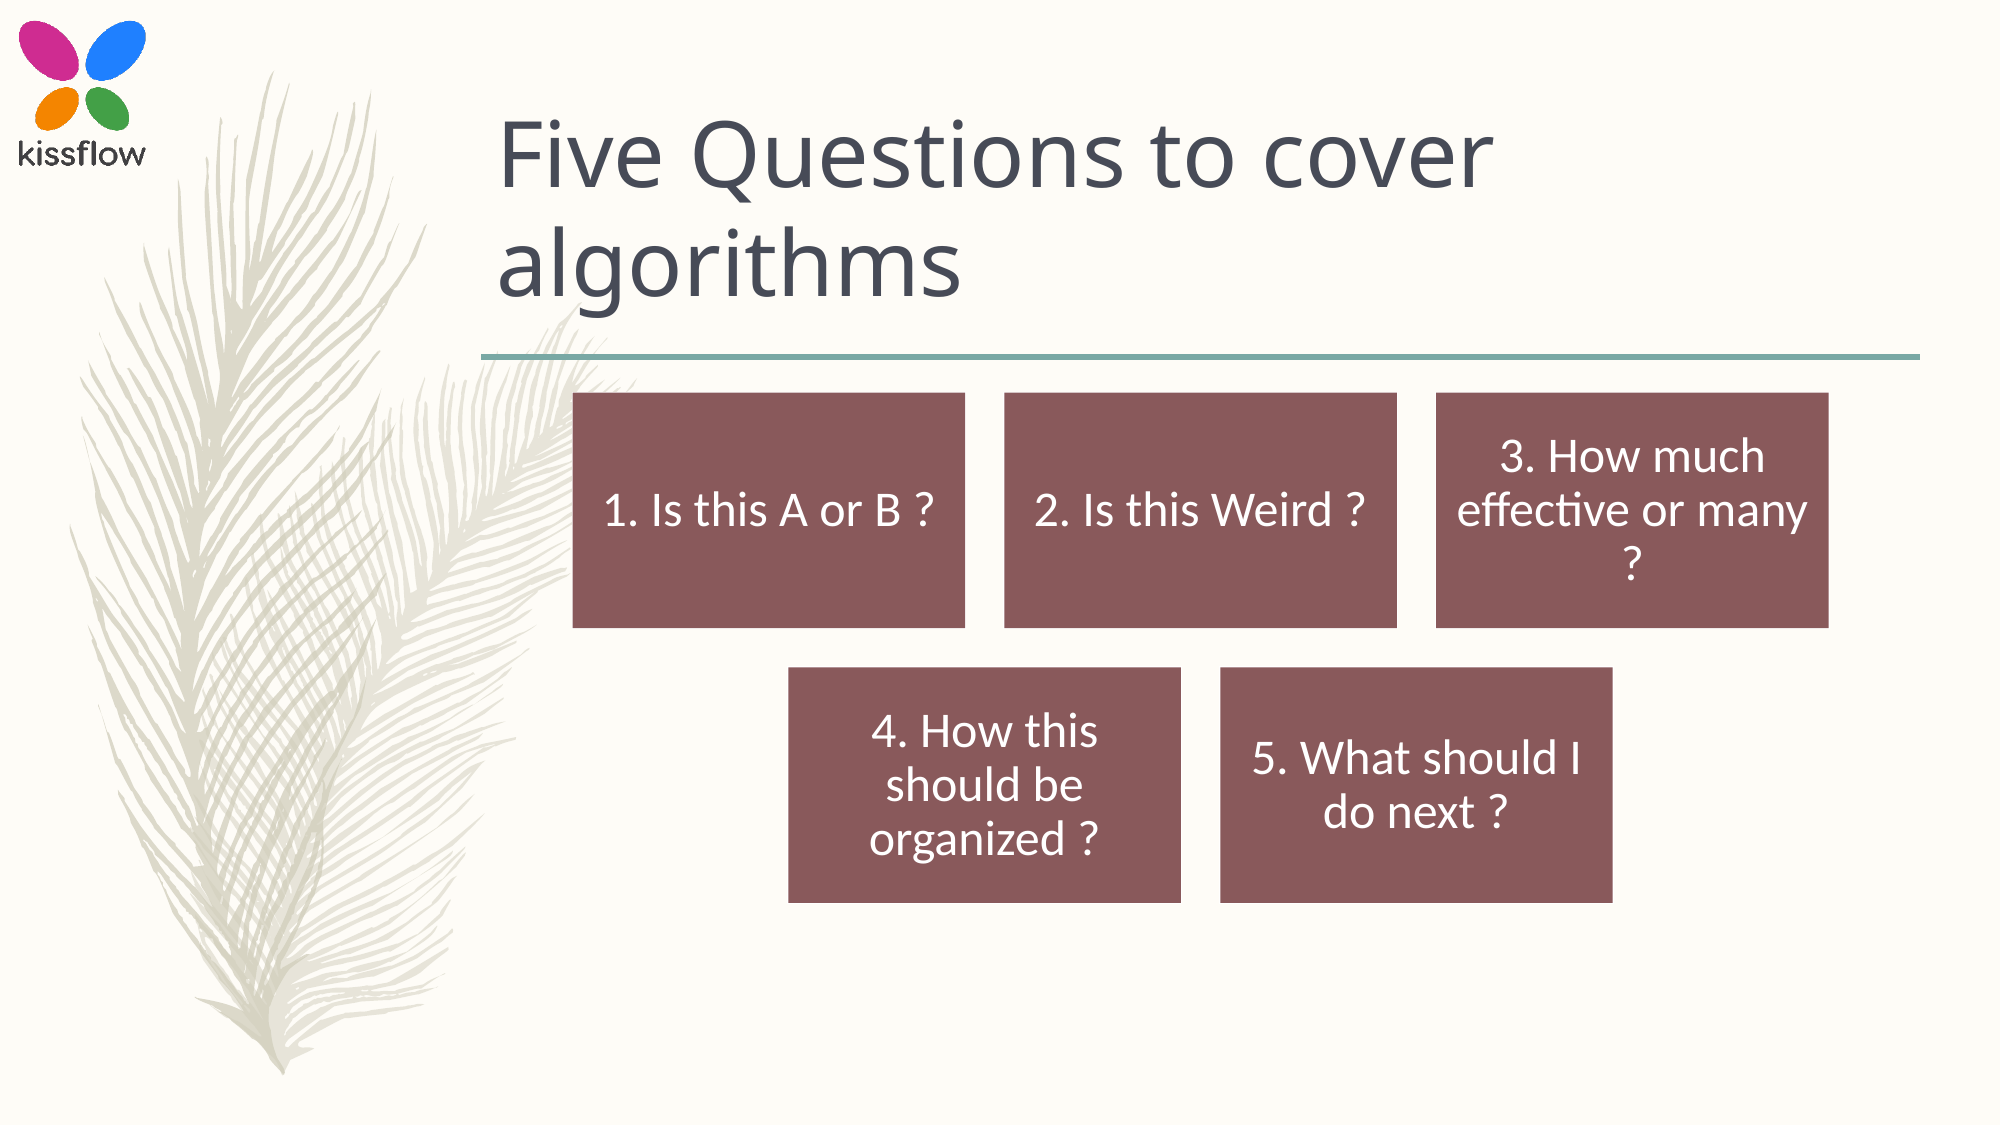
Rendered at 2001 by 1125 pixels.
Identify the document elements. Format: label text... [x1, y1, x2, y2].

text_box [572, 392, 1829, 904]
picture [15, 17, 148, 169]
title Five Questions to cover algorithms [481, 93, 1920, 350]
